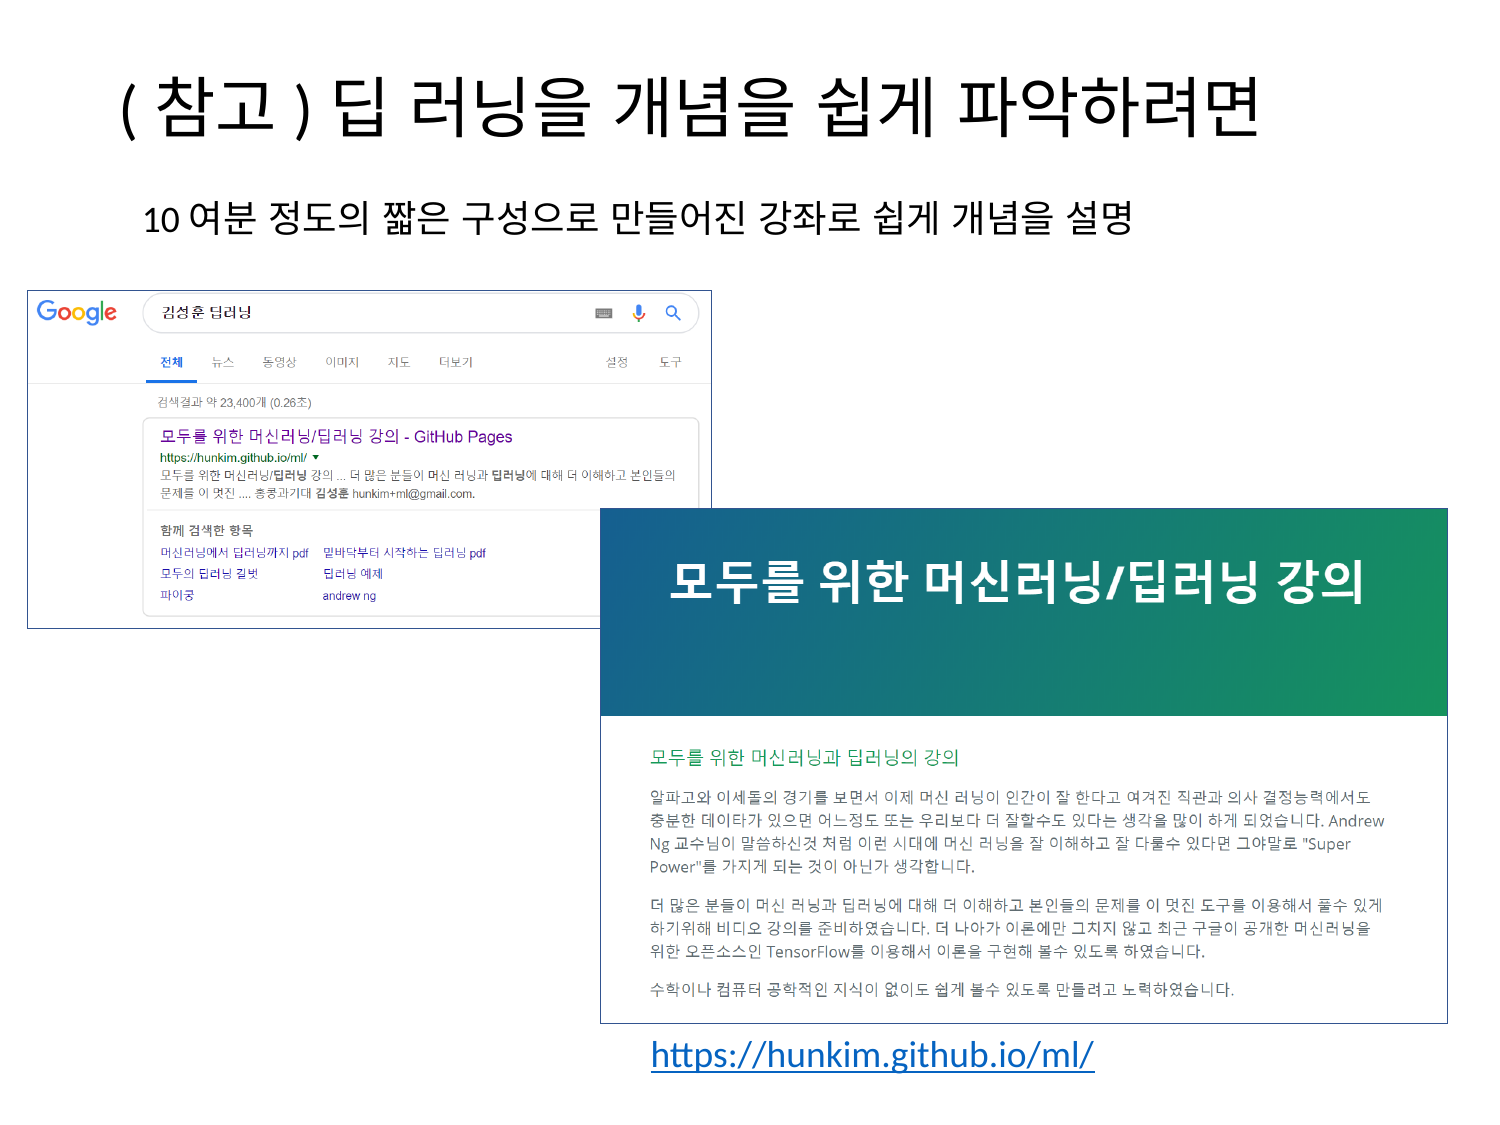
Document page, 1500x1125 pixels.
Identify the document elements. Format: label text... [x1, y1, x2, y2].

title (참고)딥 러닝을 개념을 쉽게 파악하려면 [103, 59, 1397, 163]
text_box 10여분 정도의 짧은 구성으로 만들어진 강좌로 쉽게 개념을 설명 [127, 187, 1366, 248]
picture [27, 290, 1448, 1024]
text_box https://hunkim.github.io/ml/ [635, 1024, 1110, 1083]
